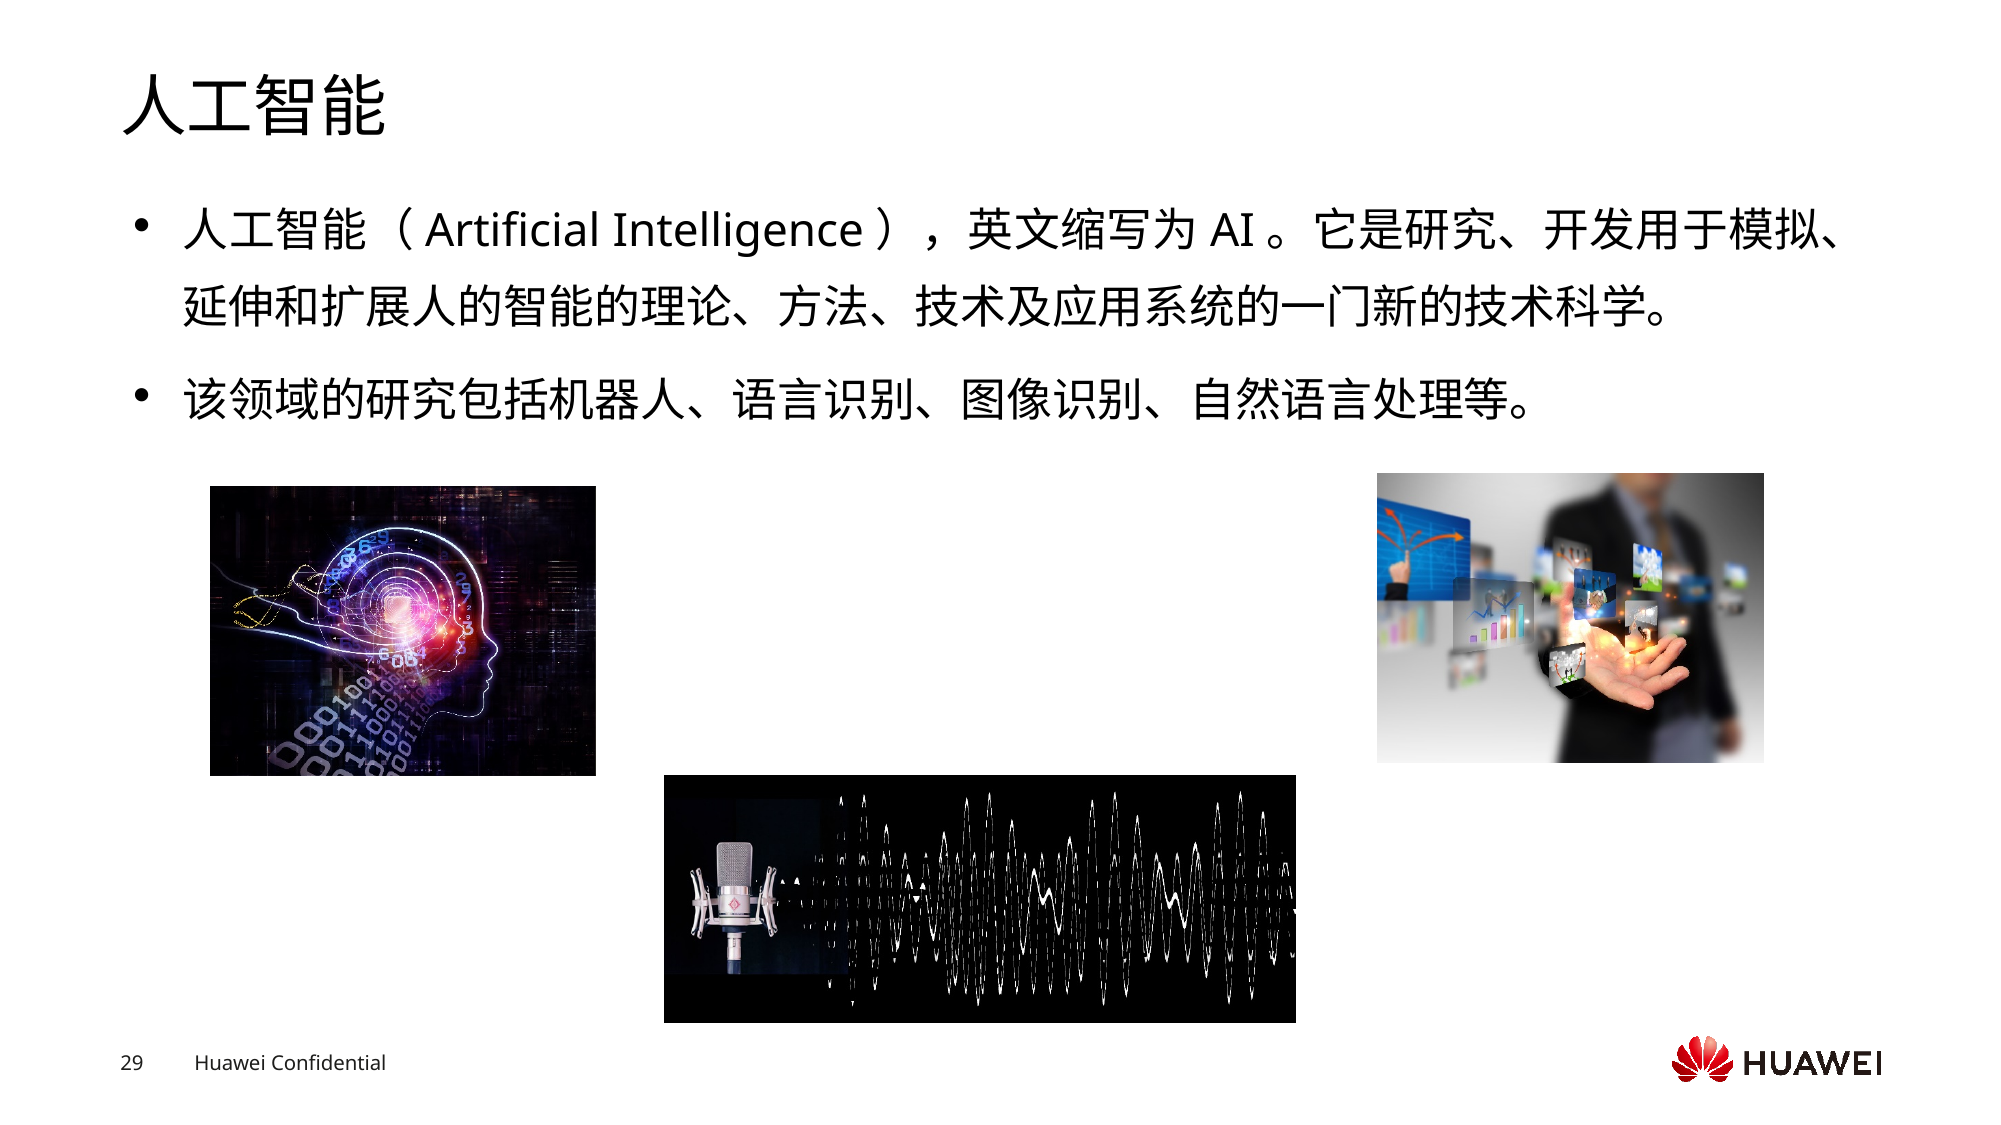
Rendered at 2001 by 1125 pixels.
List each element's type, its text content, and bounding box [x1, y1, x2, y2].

picture [664, 775, 1296, 1023]
picture [1672, 1036, 1881, 1082]
title 人工智能 [120, 73, 1880, 154]
picture [210, 486, 596, 776]
picture [1377, 473, 1764, 763]
list 人工智能（Artificial Intelligence），英文缩写为AI。它是研究、开发用于模拟、延伸和扩展人的智能的理论、方法、技术及应用系统的一门新的技术科学。 该领域的研究包括机器人、语言识别、图像识别、自然语言处理等。 [119, 171, 1881, 973]
